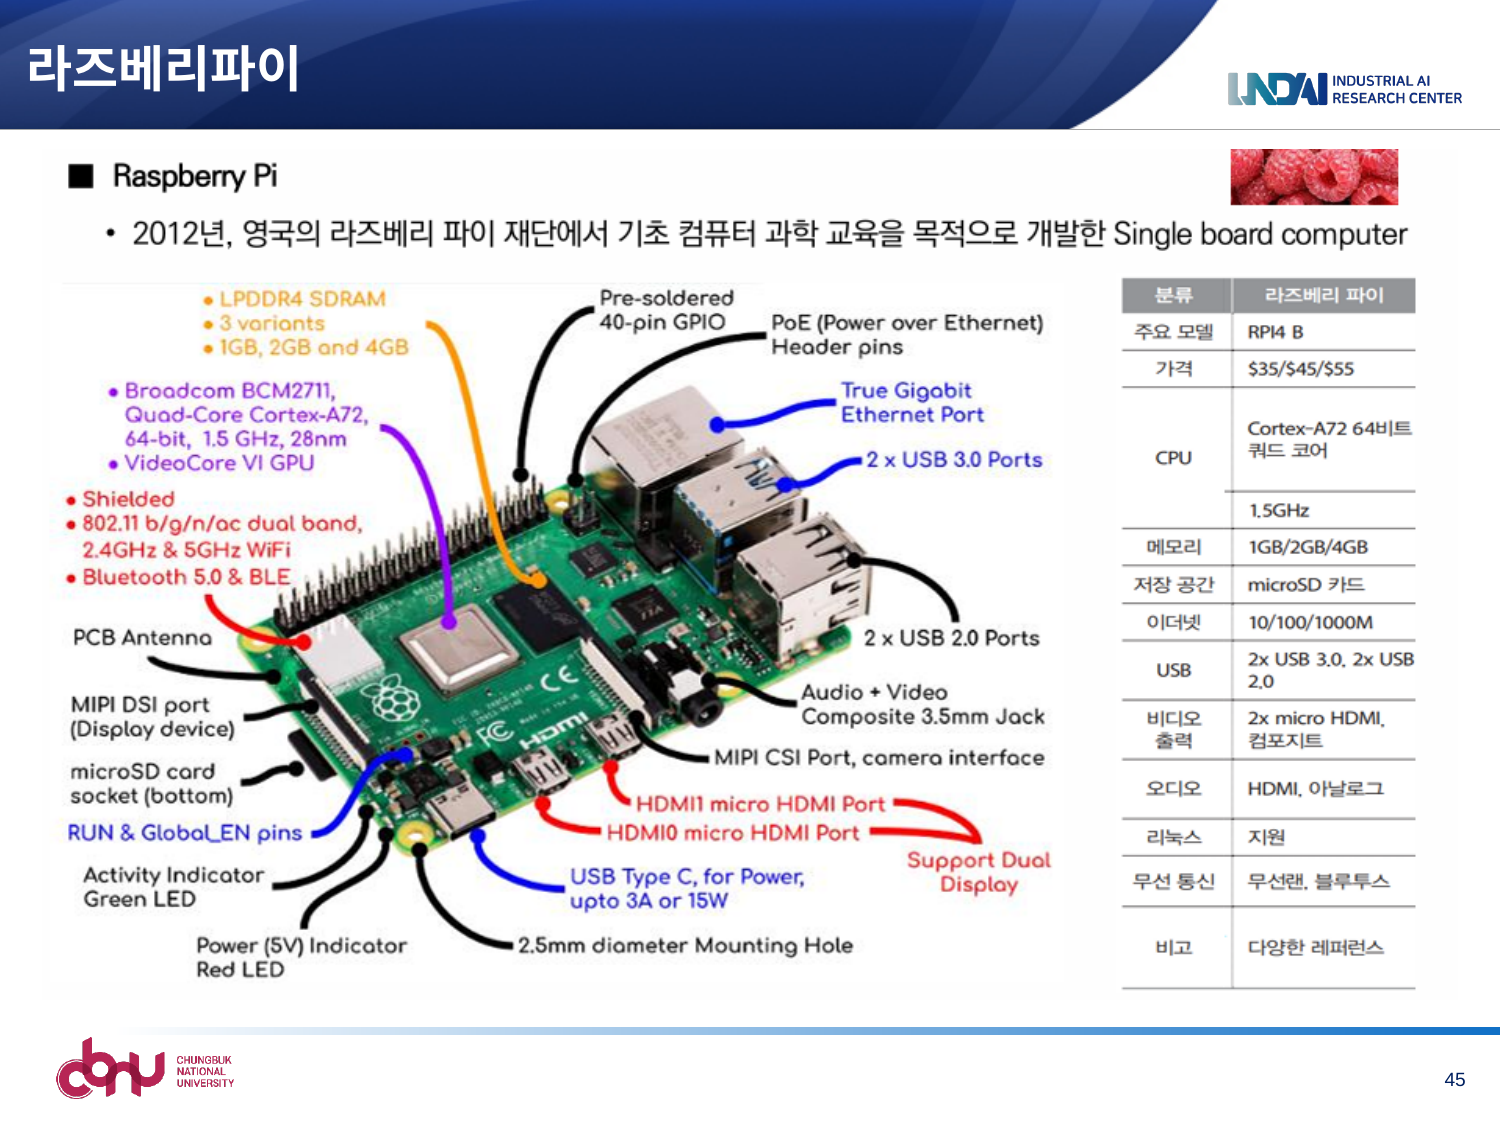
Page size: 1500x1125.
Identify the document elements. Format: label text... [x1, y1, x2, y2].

title 라즈베리파이 [26, 14, 1346, 120]
picture [42, 148, 1458, 1000]
picture [56, 1037, 234, 1099]
picture [0, 0, 1500, 129]
